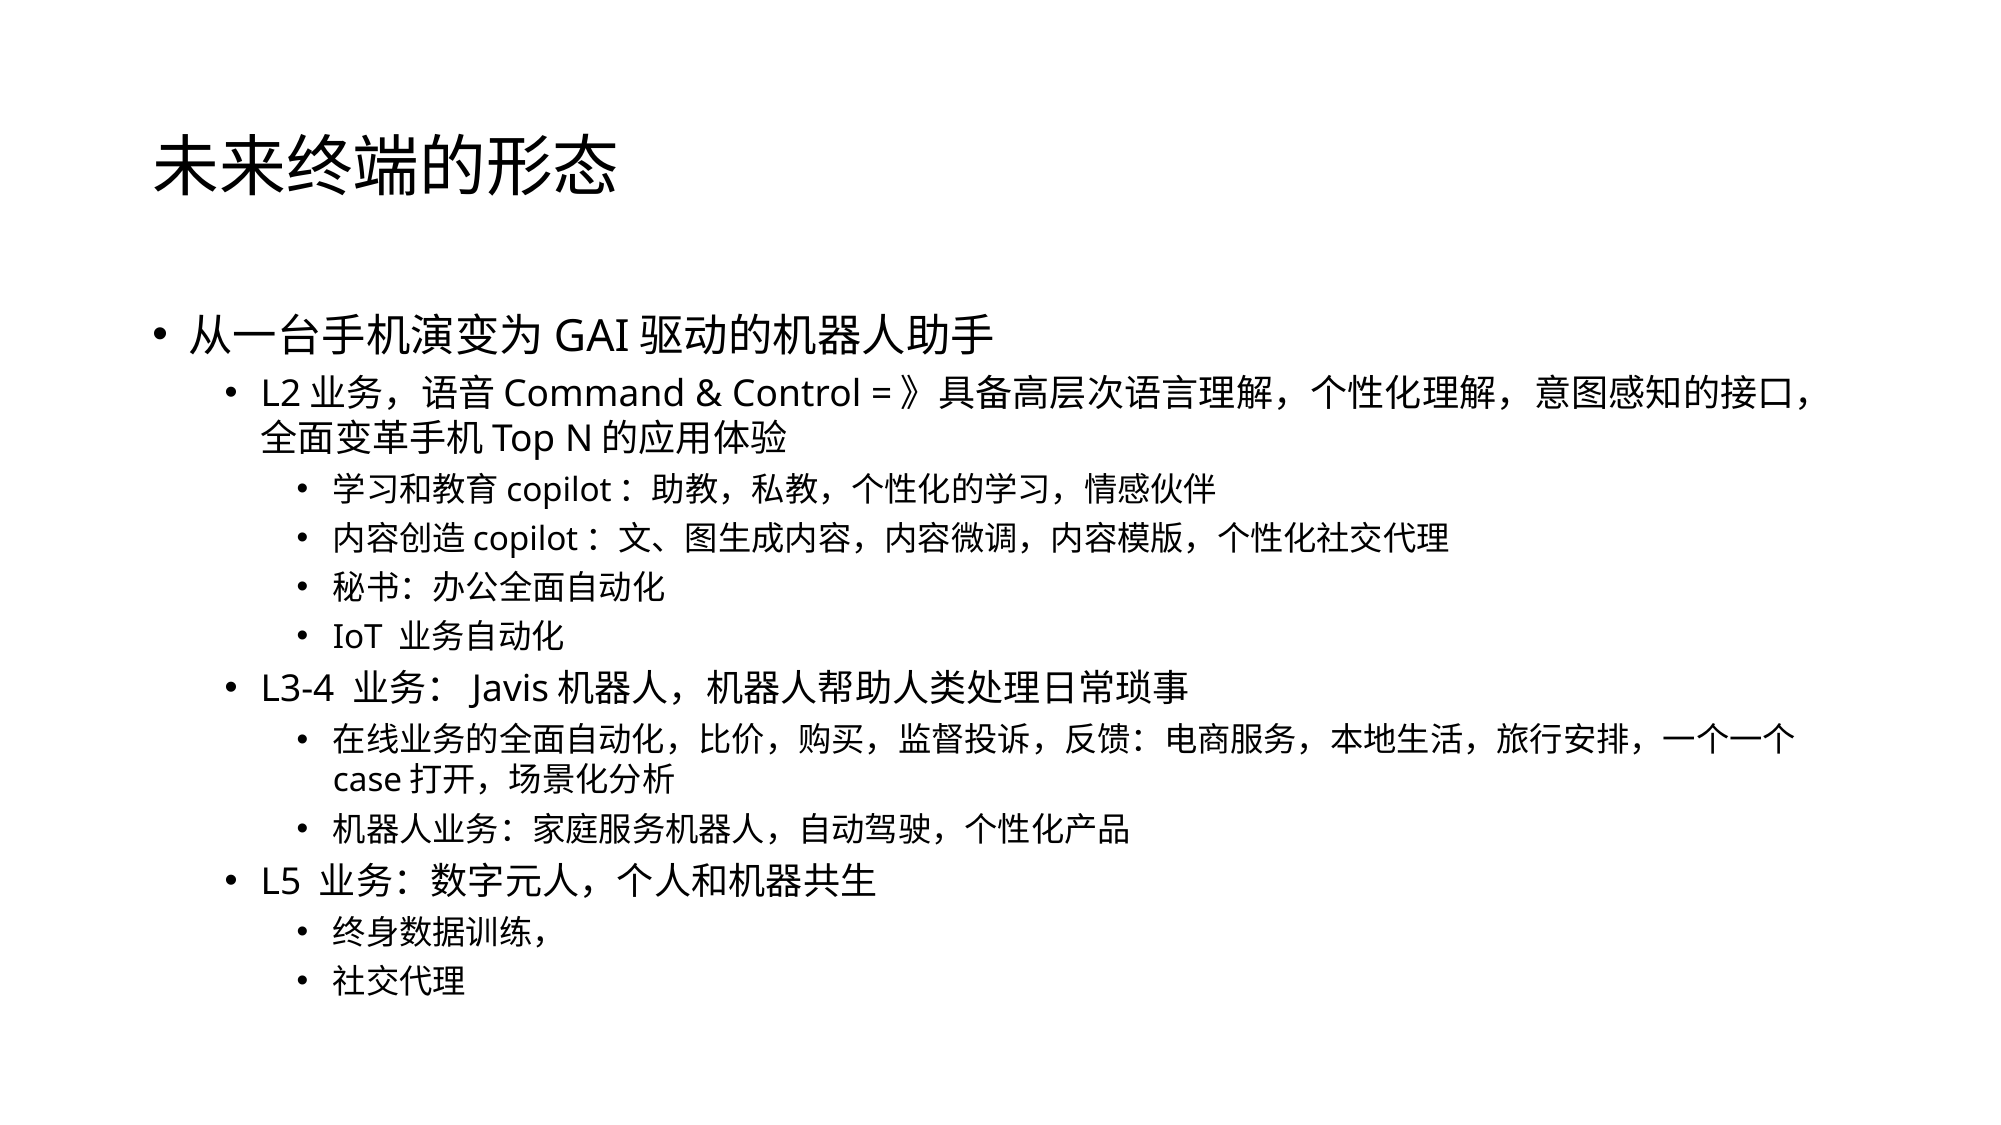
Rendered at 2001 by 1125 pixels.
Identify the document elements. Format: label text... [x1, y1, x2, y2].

list 从一台手机演变为GAI驱动的机器人助手 L2业务，语音Command & Control =》具备高层次语言理解，个性化理解，意图感知的接口，全面变革手机Top N的应用体验 学习和教育copilot：助教，私教，个性化的学习，情感伙伴 内容创造copilot：文、图生成内容，内容微调，内容模版，个性化社交代理 秘书：办公全面自动化 IoT 业务自动化 L3-4 业务：Javis机器人，机器人帮助人类处理日常琐事 在线业务的全面自动化，比价，购买，监督投诉，反馈：电商服务，本地生活，旅行安排，一个一个case打开，场景化分析 机器人业务：家庭服务机器人，自动驾驶，个性化产品 L5 业务：数字元人，个人和机器共生 终身数据训练， 社交代理 [137, 299, 1863, 1014]
title 未来终端的形态 [137, 59, 1863, 278]
